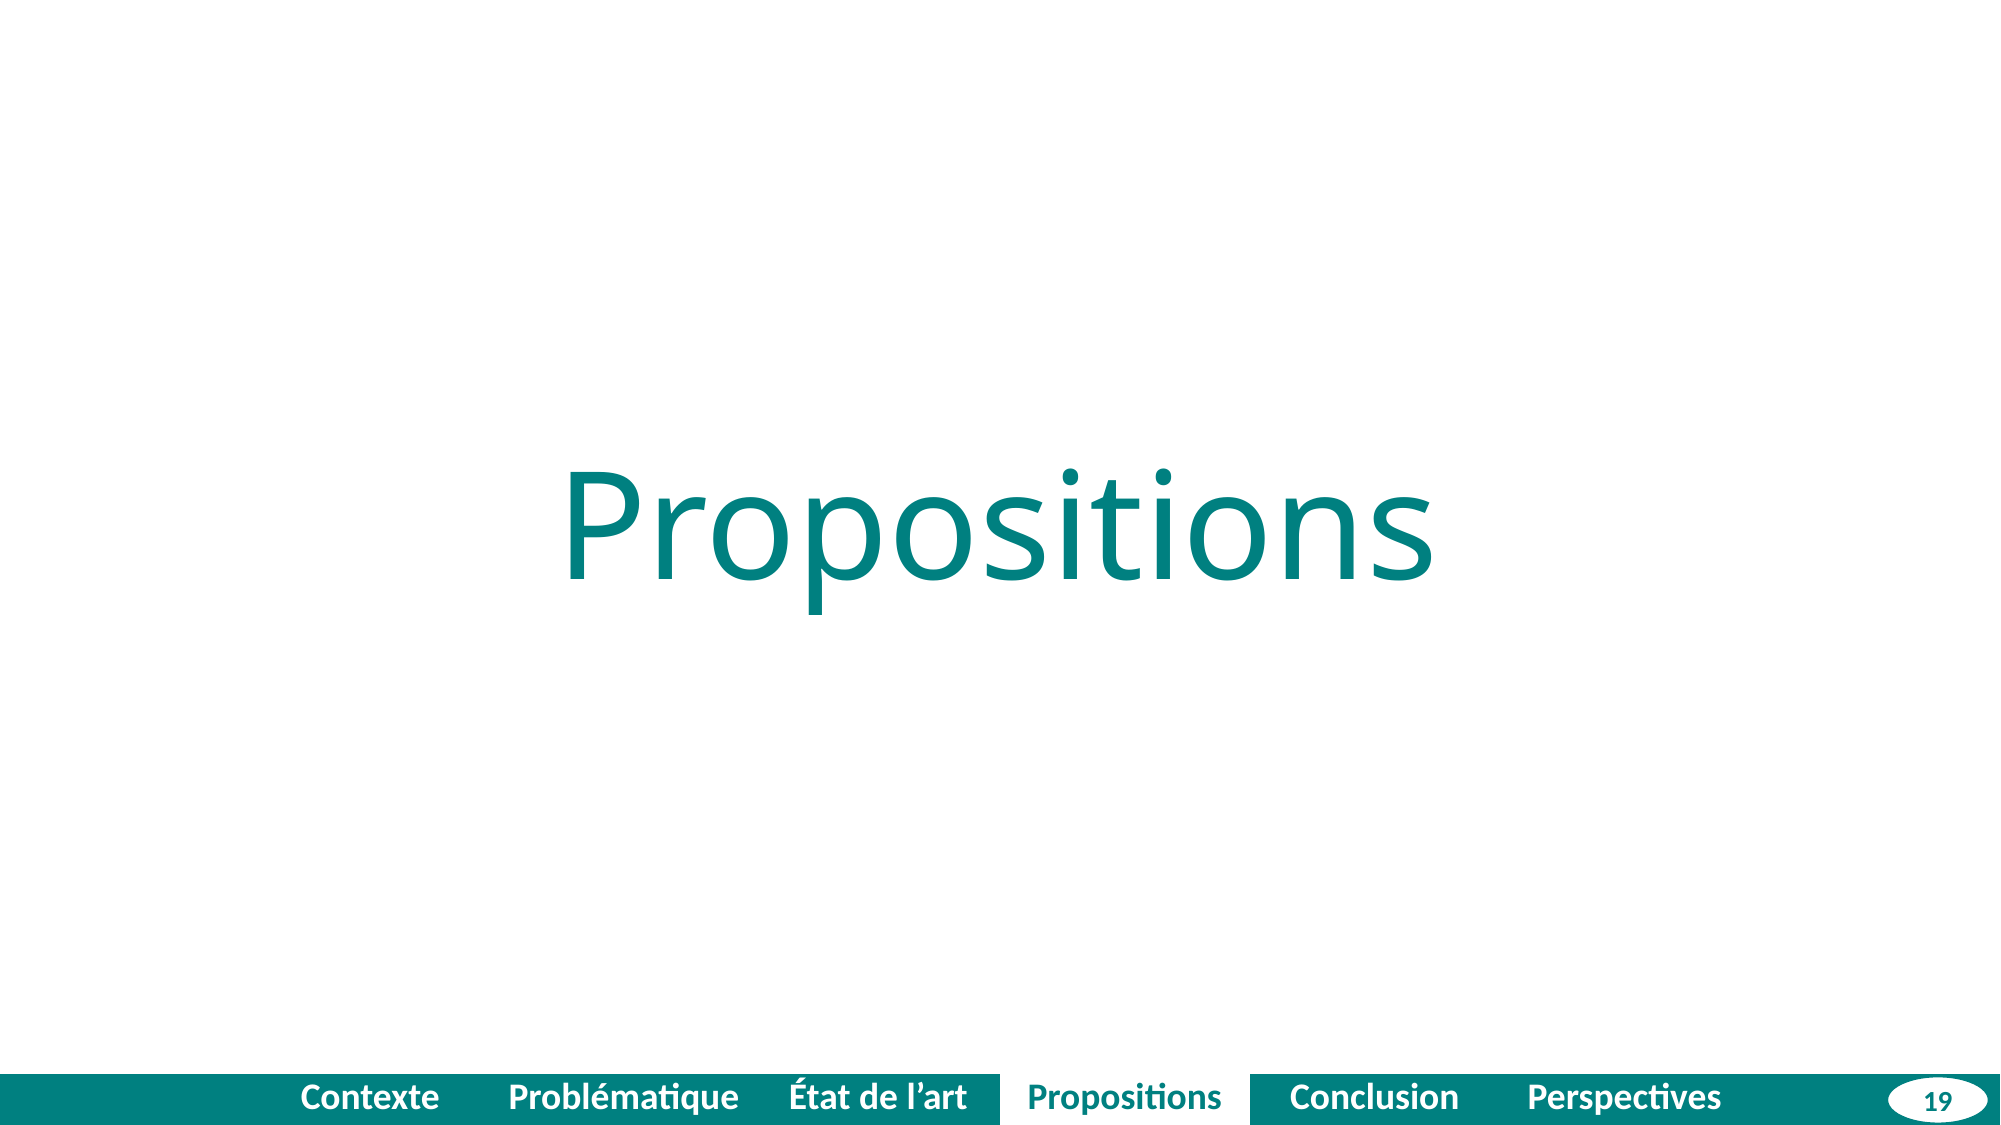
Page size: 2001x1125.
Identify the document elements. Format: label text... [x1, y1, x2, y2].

table_header Propositions [1000, 1074, 1250, 1125]
text_box 19 [1886, 1075, 1990, 1125]
table_header Perspectives [1500, 1074, 1750, 1125]
table_header [0, 1074, 250, 1125]
table_header [1750, 1074, 2000, 1125]
table_header Conclusion [1250, 1074, 1500, 1125]
table_header État de l’art [757, 1074, 1000, 1125]
table_header Problématique [491, 1074, 757, 1125]
list Propositions [0, 0, 1995, 1063]
table_header Contexte [250, 1074, 491, 1125]
